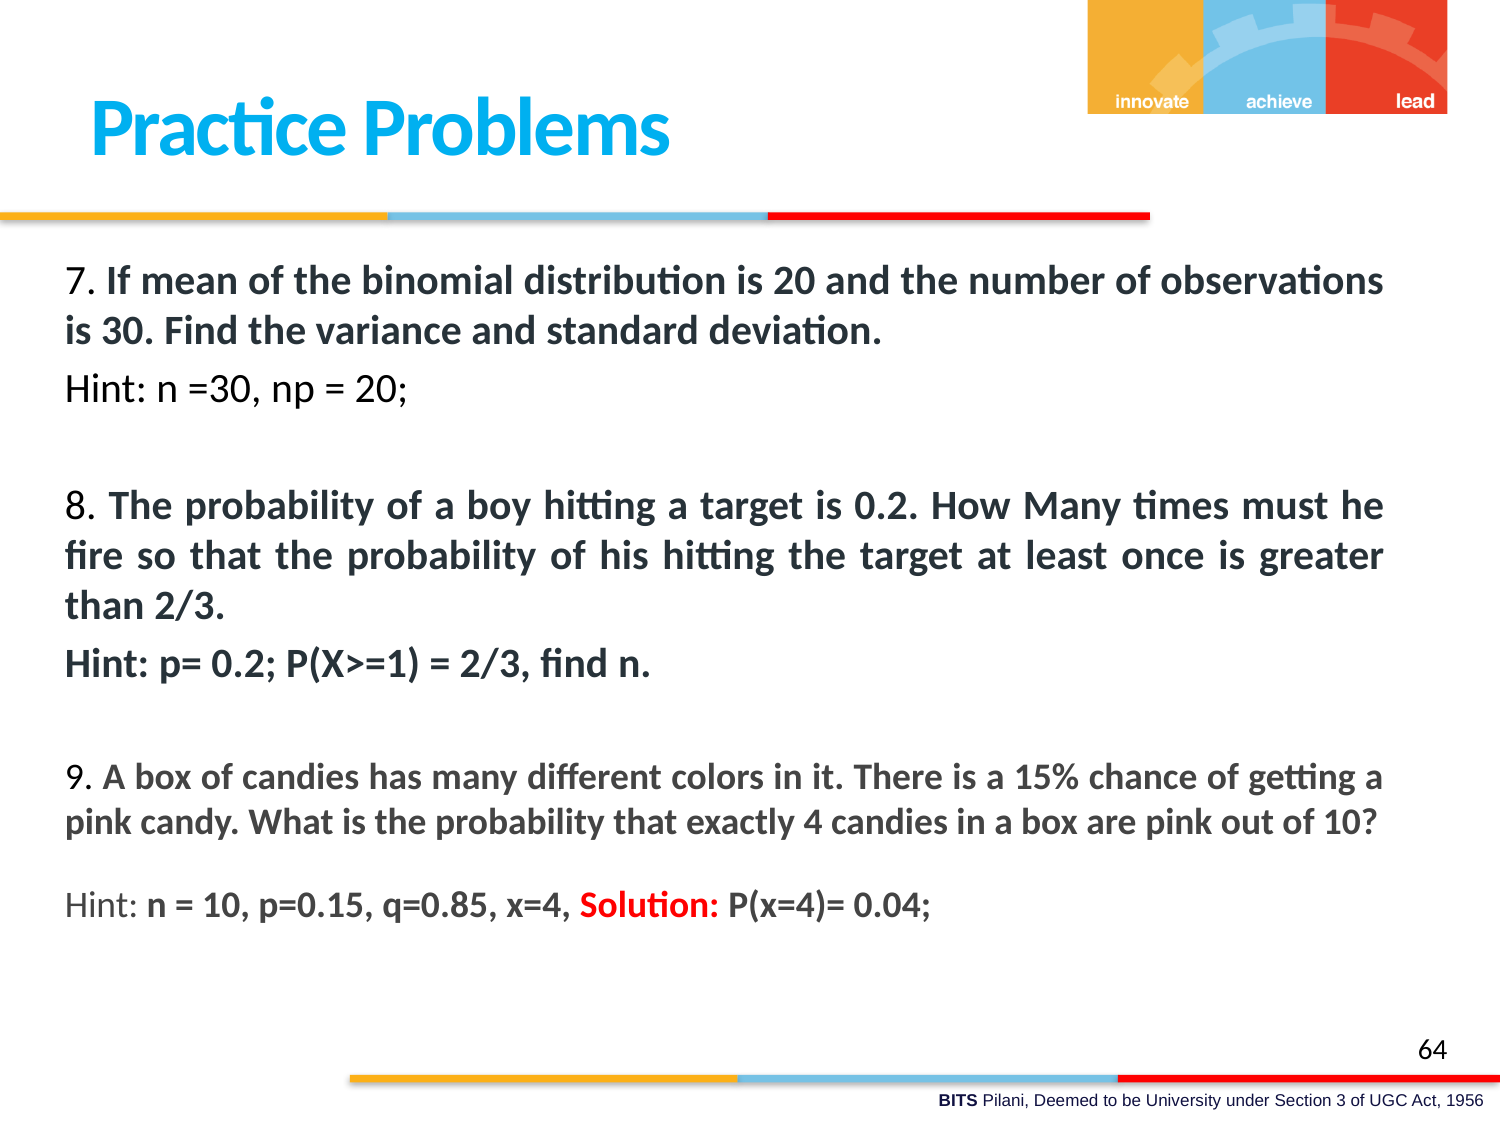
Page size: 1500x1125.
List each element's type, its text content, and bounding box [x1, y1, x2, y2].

picture [1087, 0, 1448, 114]
text_box Practice Problems [74, 50, 1113, 238]
text_box 7. If mean of the binomial distribution is 20 and the number of observations is 30. Find the variance and standard deviation. Hint: n =30, np = 20; 8. The probability of a boy hitting a target is 0.2. How Many times must he fire so that the probability of his hitting the target at least once is greater than 2/3. Hint: p= 0.2; P(X>=1) = 2/3, find n. 9. A box of candies has many different colors in it. There is a 15% chance of getting a pink candy. What is the probability that exactly 4 candies in a box are pink out of 10? Hint: n = 10, p=0.15, q=0.85, x=4, Solution: P(x=4)= 0.04; [49, 245, 1400, 988]
text_box 64 [1387, 1021, 1463, 1075]
